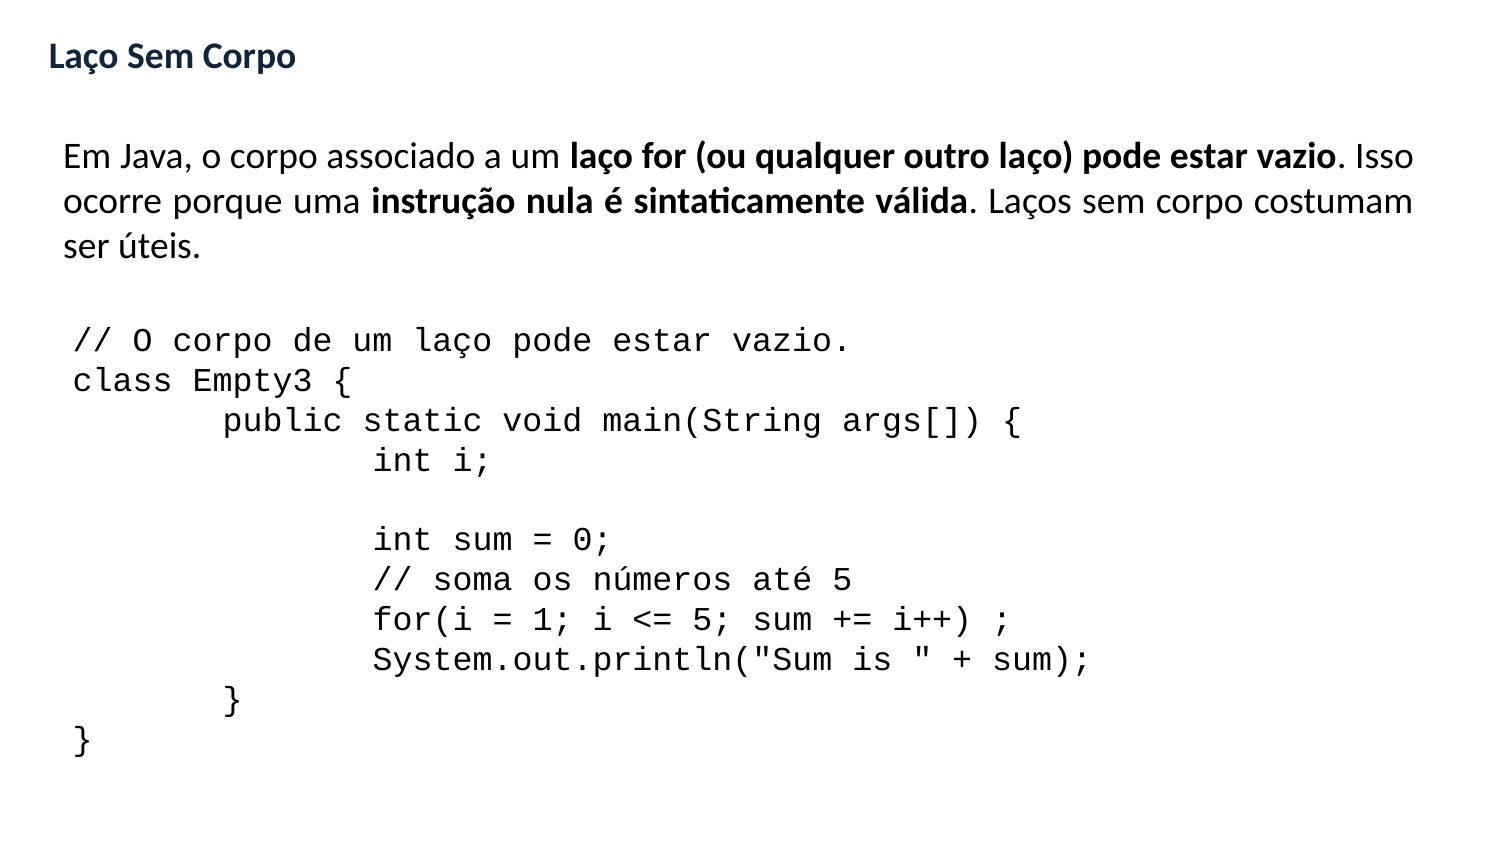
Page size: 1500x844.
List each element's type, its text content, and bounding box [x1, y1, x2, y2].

text_box Laço Sem Corpo [34, 23, 1087, 84]
text_box Em Java, o corpo associado a um laço for (ou qualquer outro laço) pode estar vazio. Isso ocorre porque uma instrução nula é sintaticamente válida. Laços sem corpo costumam ser úteis. [48, 123, 1429, 274]
text_box // O corpo de um laço pode estar vazio. class Empty3 { public static void main(String args[]) { int i; int sum = 0; // soma os números até 5 for(i = 1; i <= 5; sum += i++) ; System.out.println("Sum is " + sum); } } [57, 310, 1331, 765]
